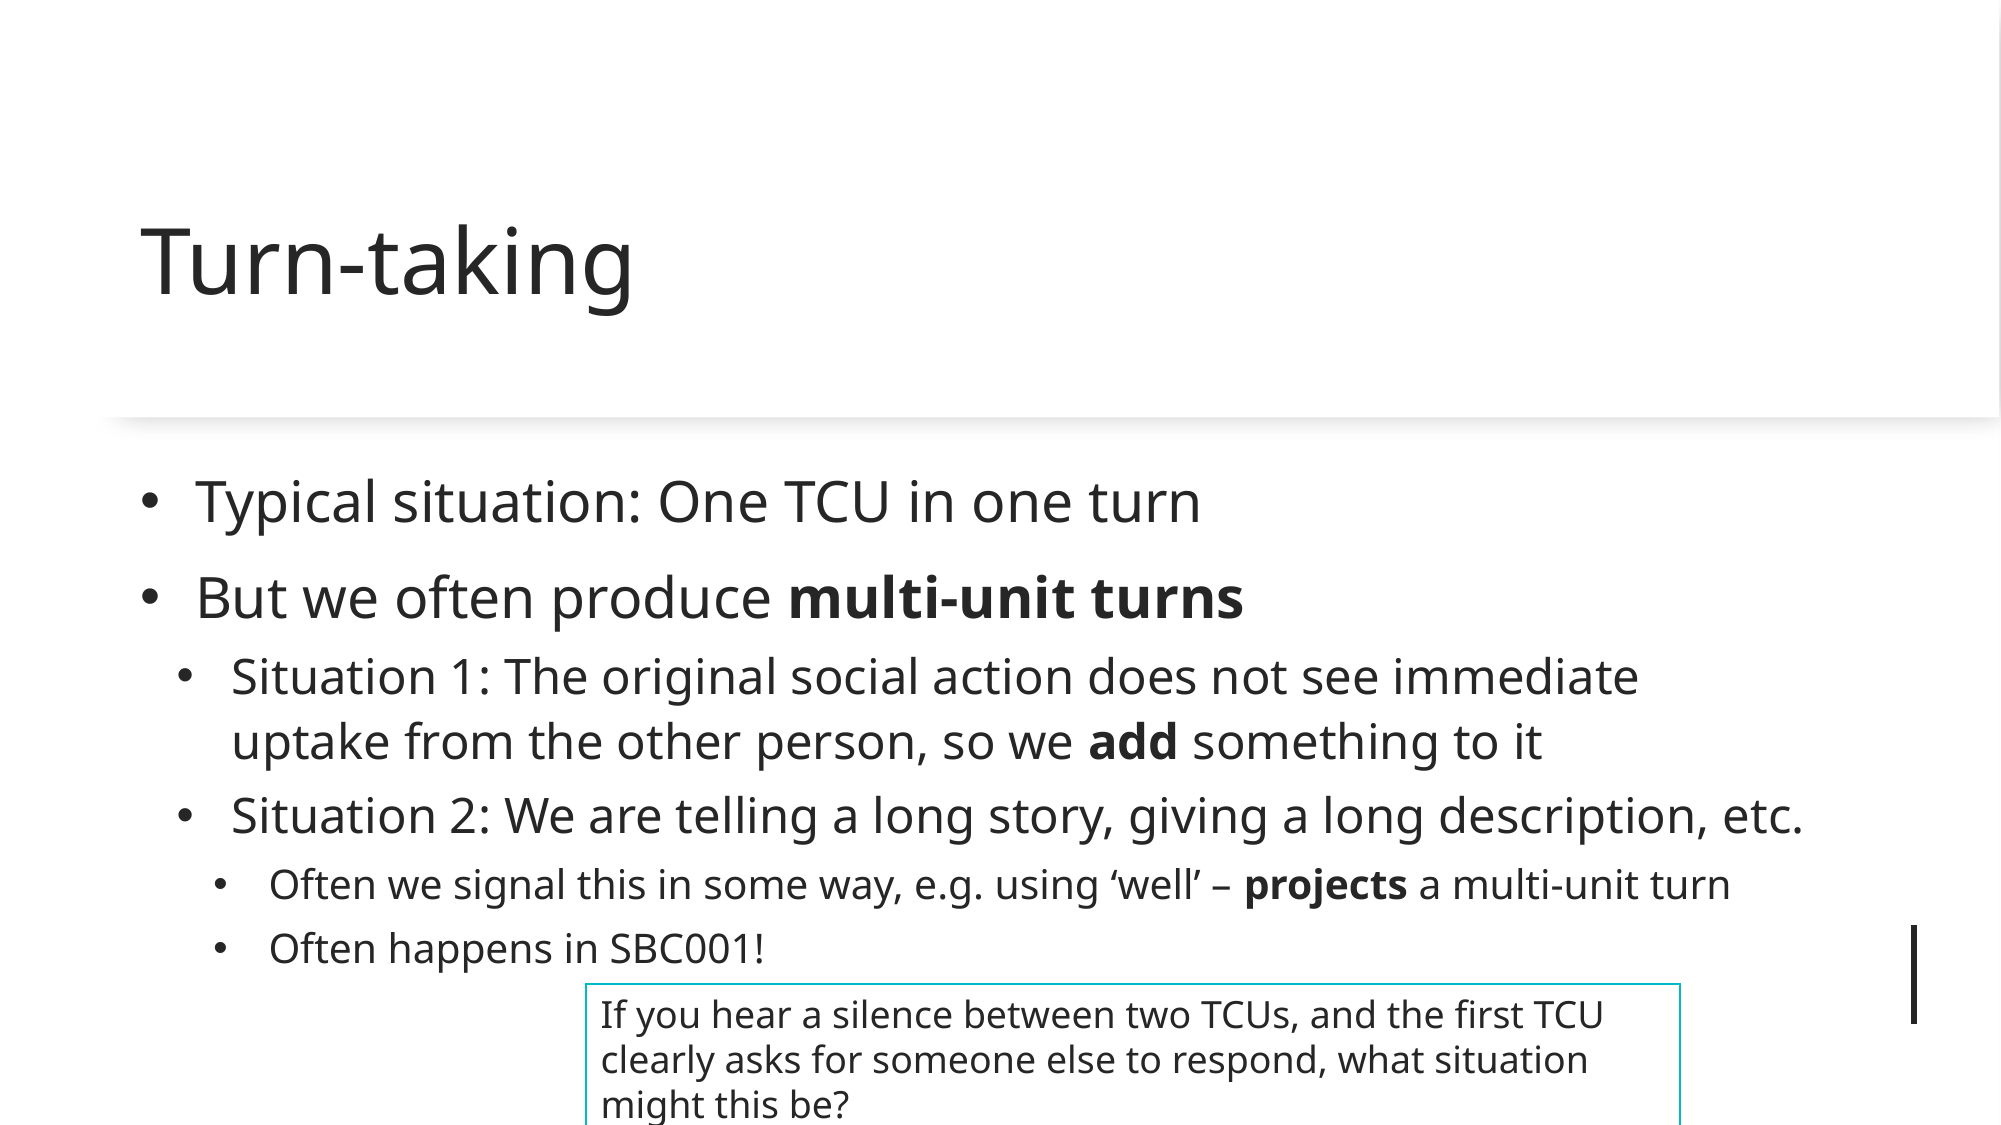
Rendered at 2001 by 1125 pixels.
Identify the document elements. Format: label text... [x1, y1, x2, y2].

title Turn-taking [124, 140, 1828, 376]
text_box If you hear a silence between two TCUs, and the first TCU clearly asks for someone else to respond, what situation might this be? [585, 983, 1681, 1125]
list Typical situation: One TCU in one turn But we often produce multi-unit turns Situation 1: The original social action does not see immediate uptake from the other person, so we add something to it Situation 2: We are telling a long story, giving a long description, etc. Often we signal this in some way, e.g. using ‘well’ – projects a multi-unit turn Often happens in SBC001! [124, 451, 1828, 987]
